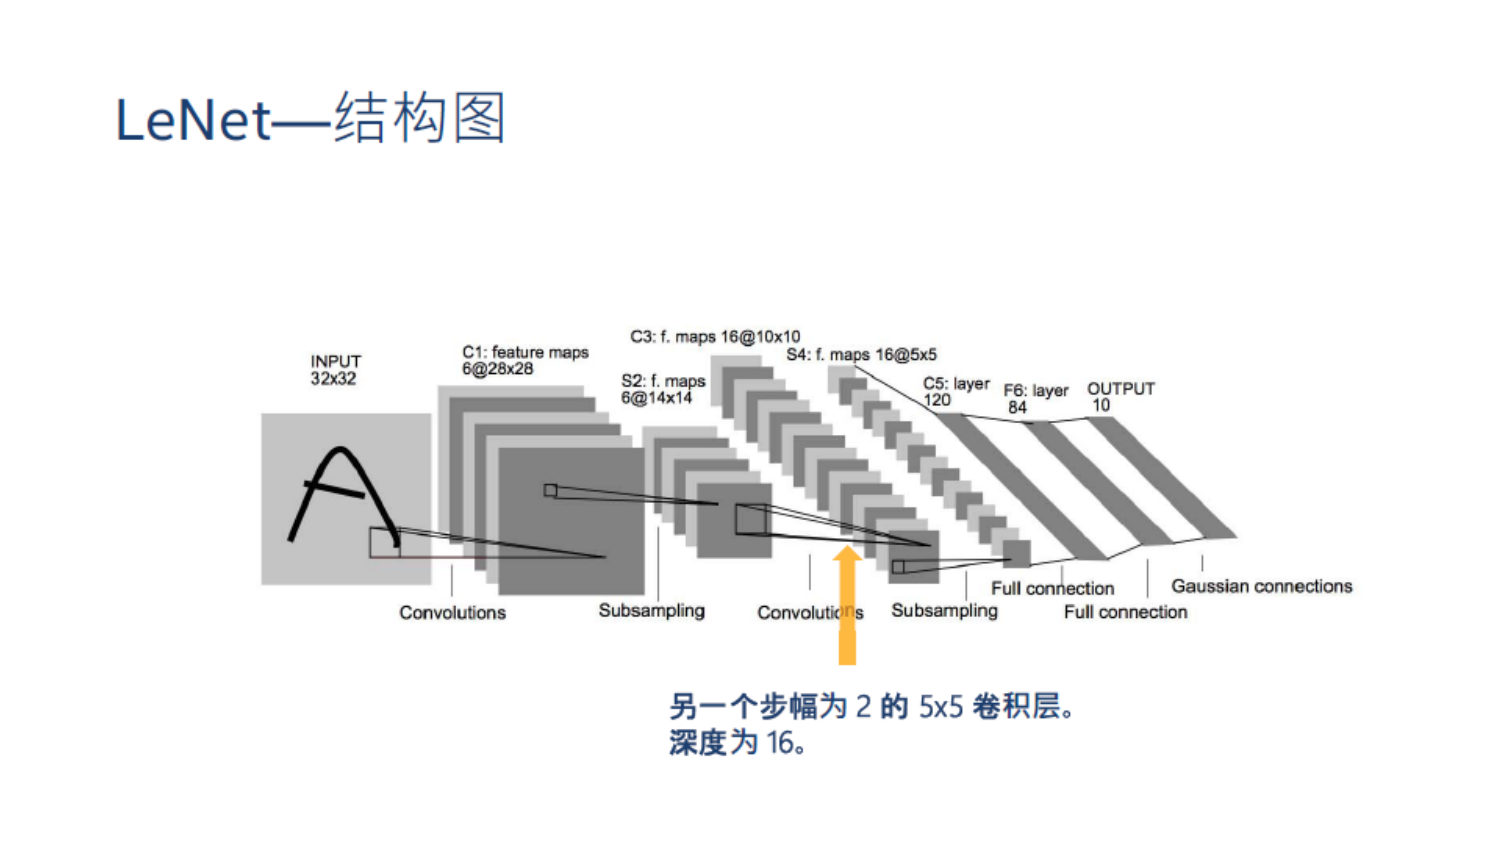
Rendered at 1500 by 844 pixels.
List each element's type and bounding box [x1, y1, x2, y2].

picture [98, 65, 1402, 779]
